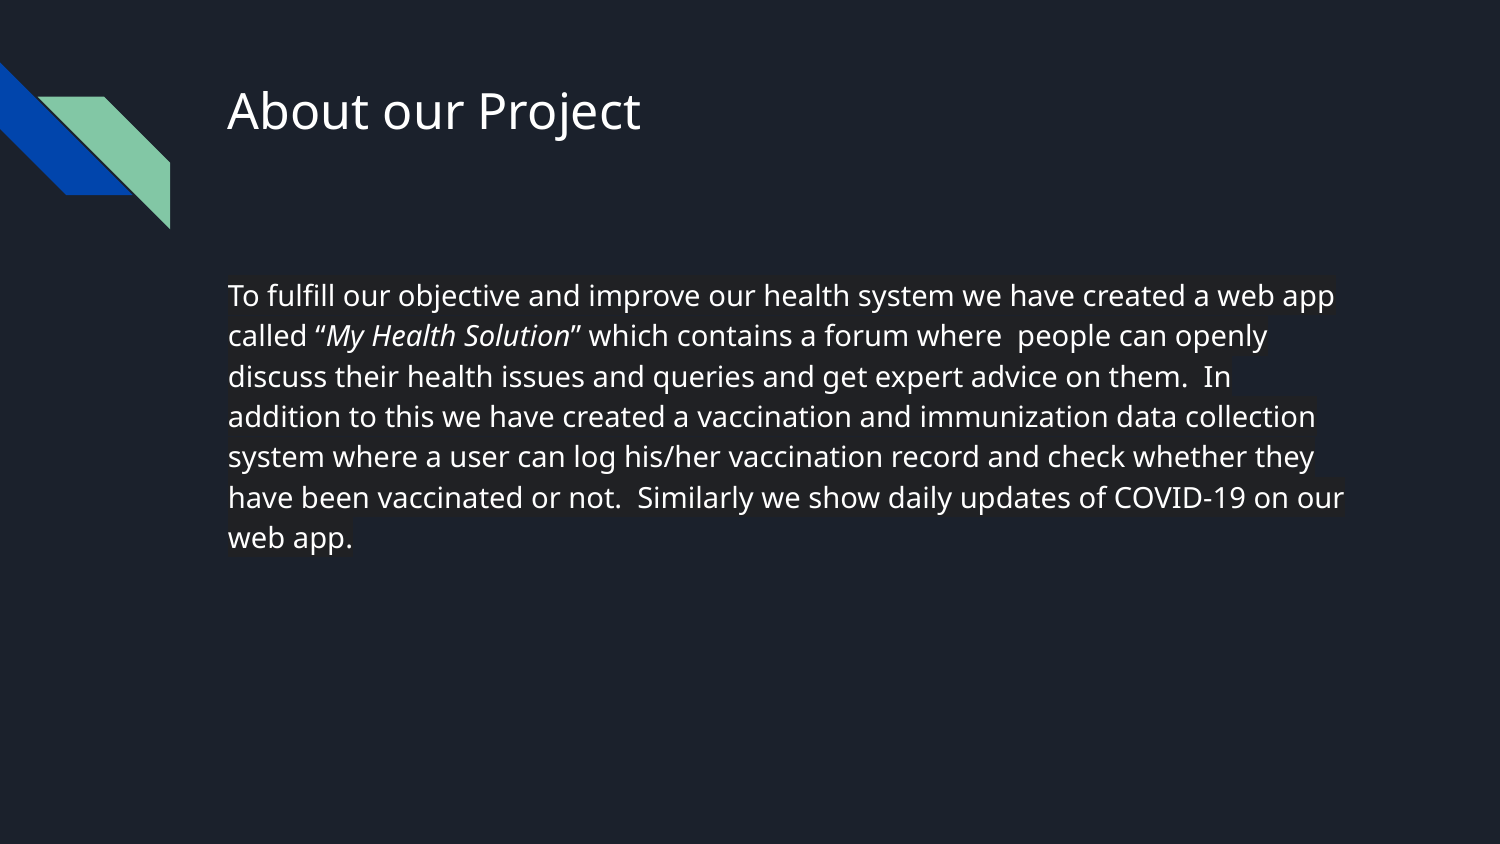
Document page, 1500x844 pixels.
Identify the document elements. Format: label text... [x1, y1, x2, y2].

list To fulfill our objective and improve our health system we have created a web app called “My Health Solution” which contains a forum where people can openly discuss their health issues and queries and get expert advice on them. In addition to this we have created a vaccination and immunization data collection system where a user can log his/her vaccination record and check whether they have been vaccinated or not. Similarly we show daily updates of COVID-19 on our web app. [212, 257, 1368, 735]
title About our Project [212, 64, 1368, 215]
